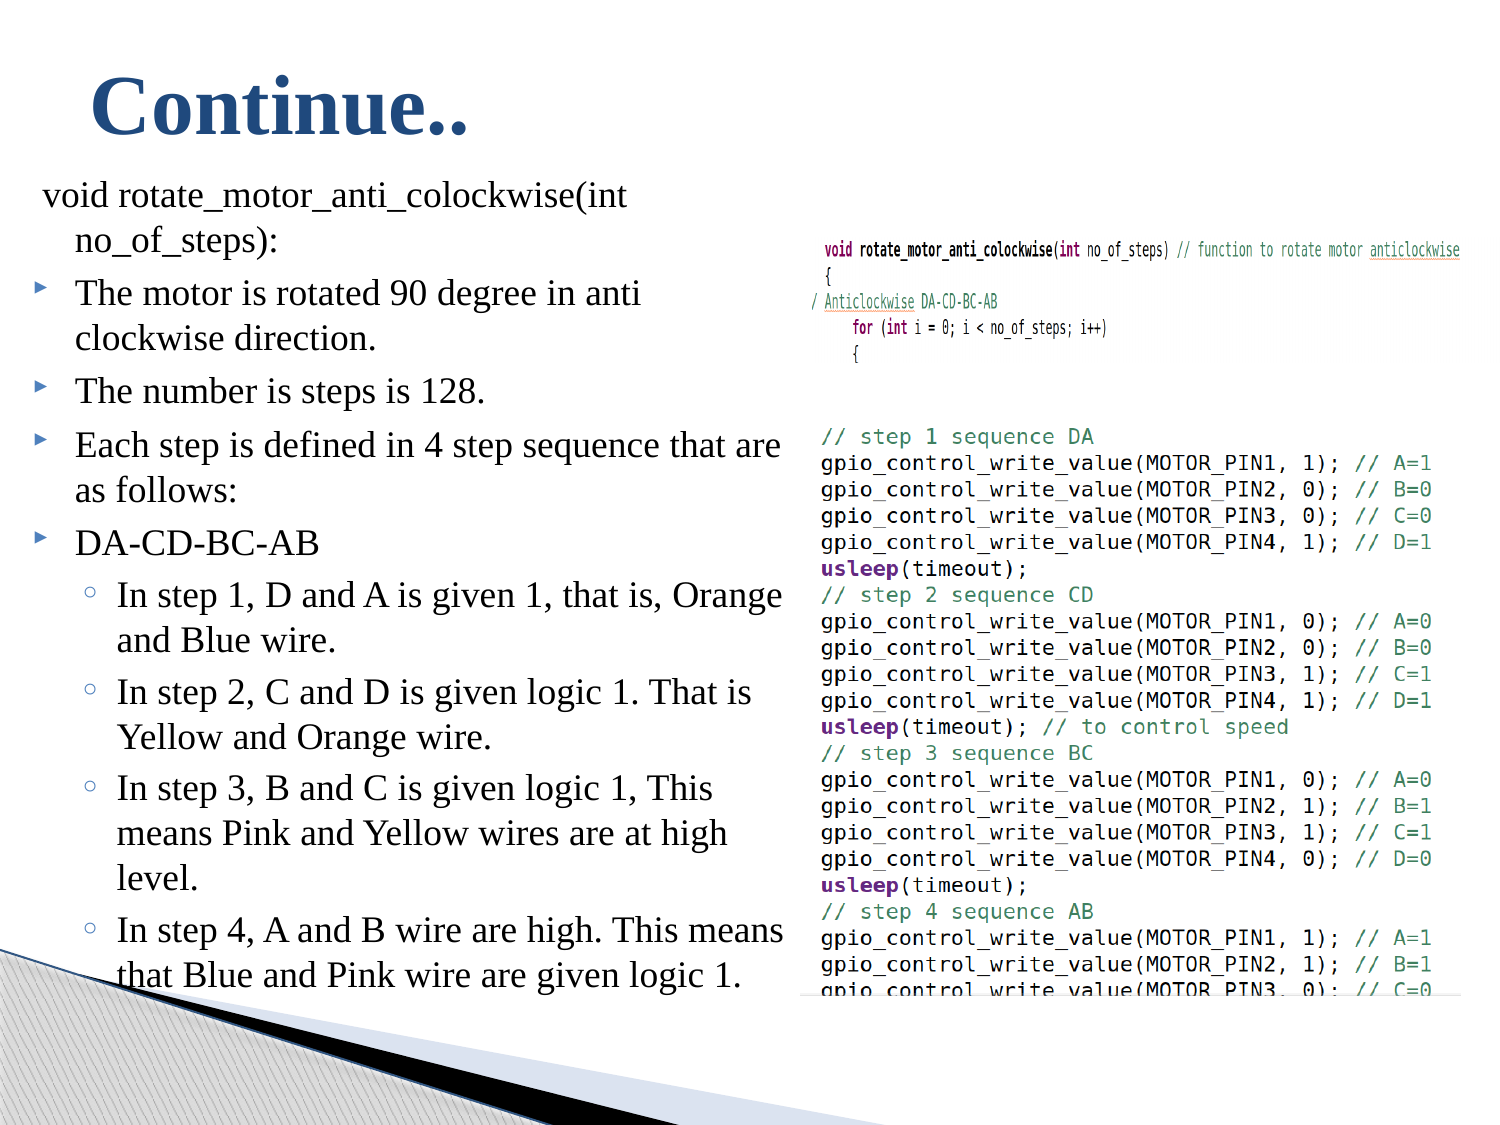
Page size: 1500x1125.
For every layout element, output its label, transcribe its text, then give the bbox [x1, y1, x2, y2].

picture [812, 237, 1500, 363]
list void rotate_motor_anti_colockwise(int no_of_steps): The motor is rotated 90 degree in anti clockwise direction. The number is steps is 128. Each step is defined in 4 step sequence that are as follows: DA-CD-BC-AB In step 1, D and A is given 1, that is, Orange and Blue wire. In step 2, C and D is given logic 1. That is Yellow and Orange wire. In step 3, B and C is given logic 1, This means Pink and Yellow wires are at high level. In step 4, A and B wire are high. This means that Blue and Pink wire are given logic 1. [0, 162, 813, 1005]
picture [799, 424, 1462, 999]
title Continue.. [75, 0, 1425, 200]
